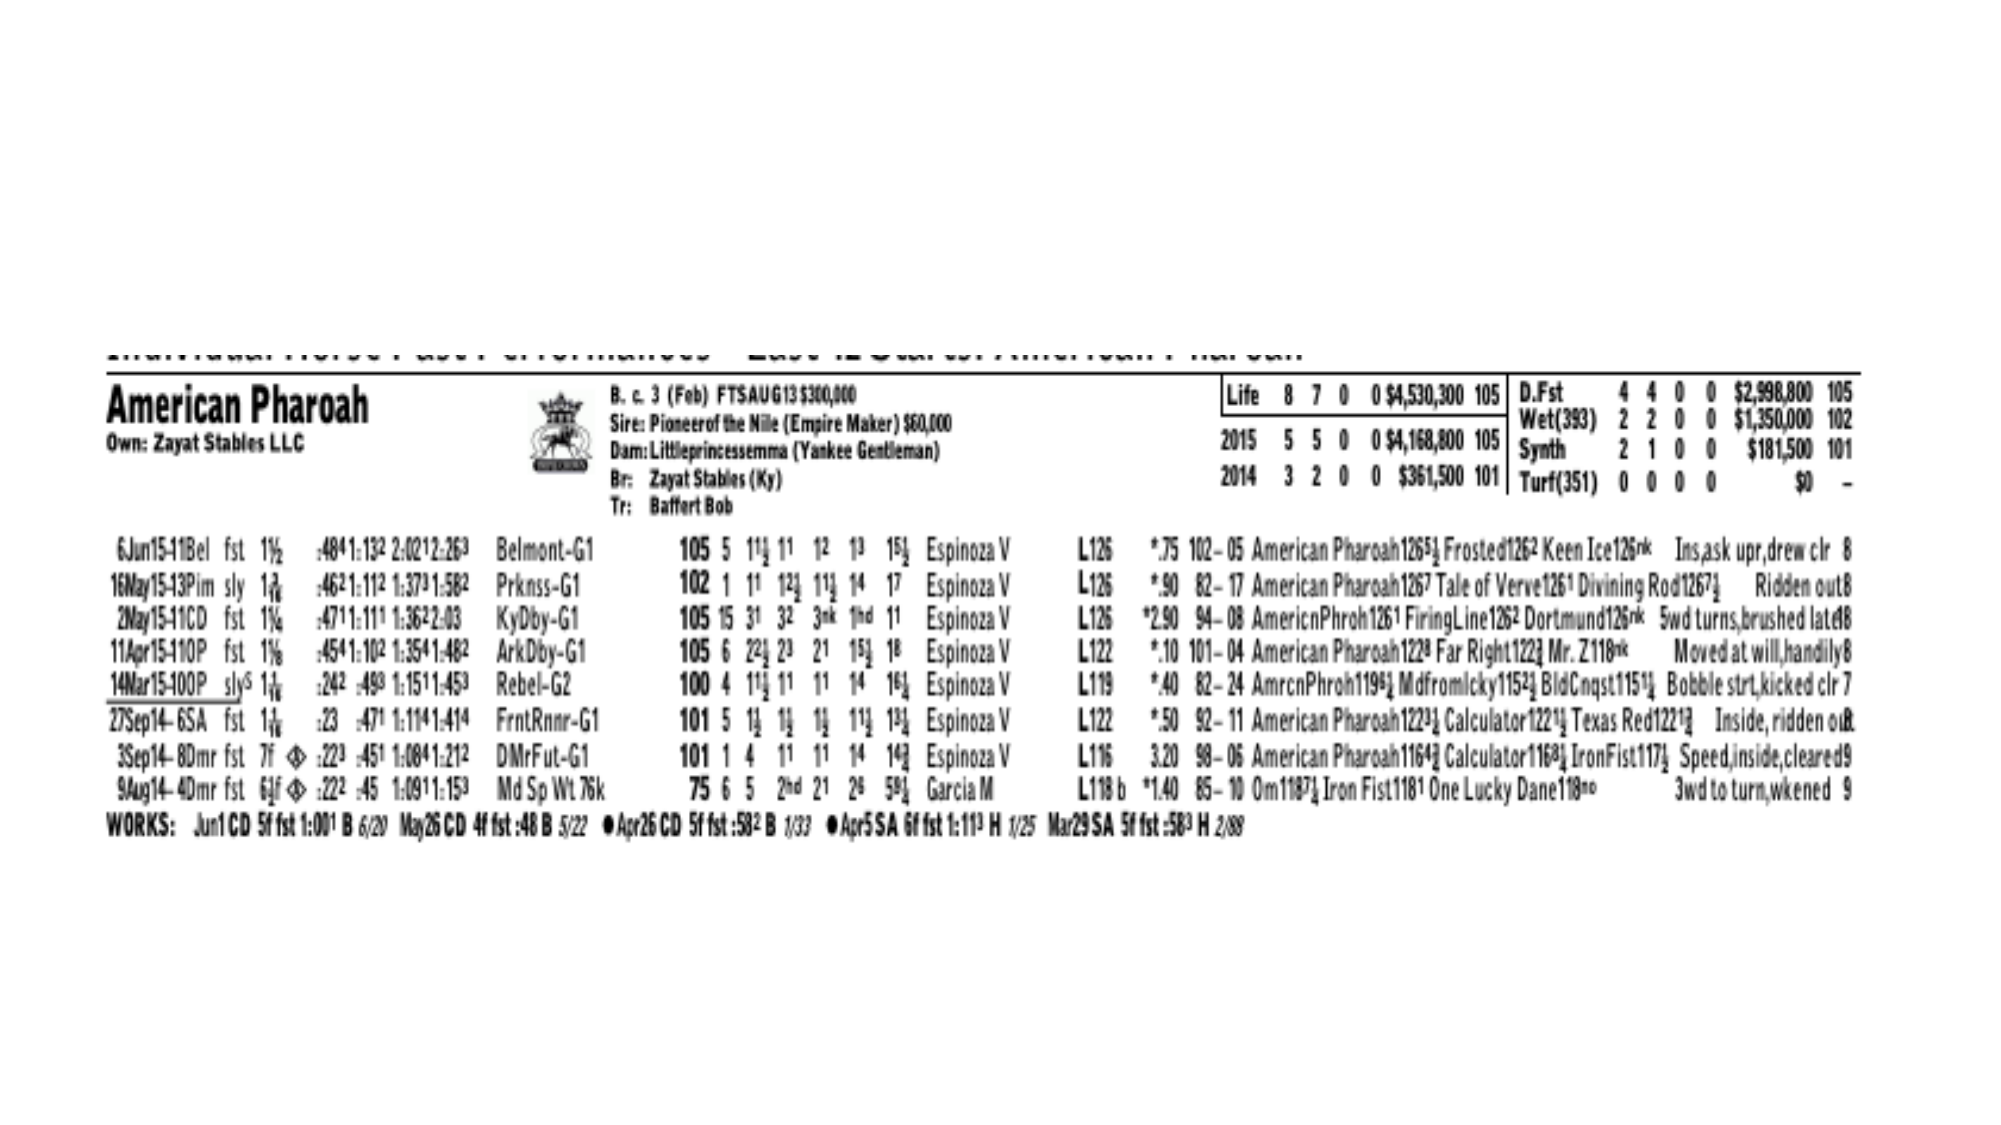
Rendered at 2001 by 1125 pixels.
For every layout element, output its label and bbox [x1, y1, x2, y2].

list [62, 355, 1895, 883]
